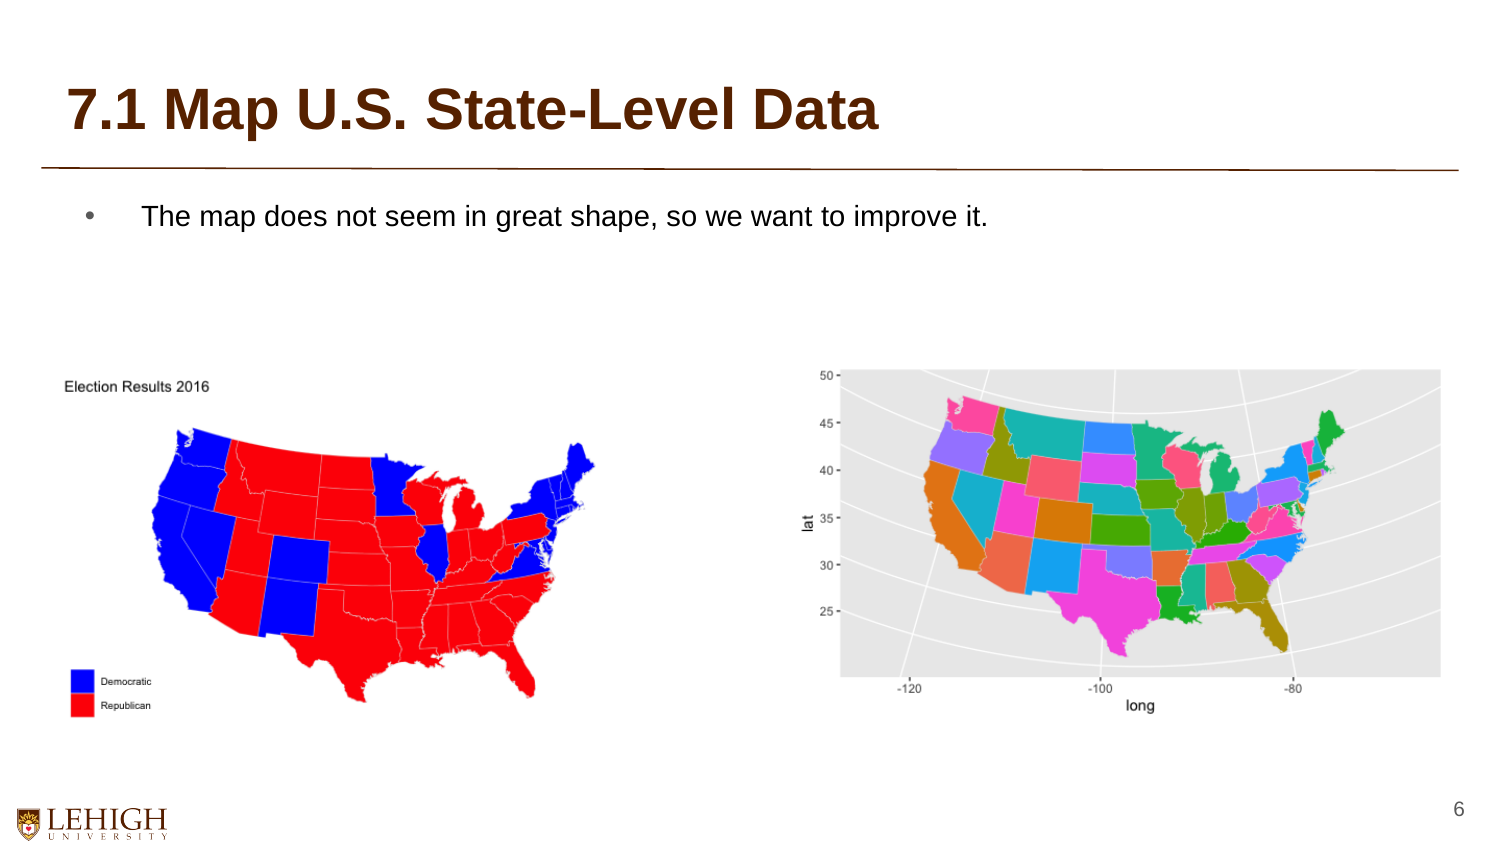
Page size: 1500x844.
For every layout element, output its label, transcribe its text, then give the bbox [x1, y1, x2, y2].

title 7.1 Map U.S. State-Level Data [51, 56, 1449, 156]
list The map does not seem in great shape, so we want to improve it. [51, 182, 1449, 750]
picture [17, 808, 167, 841]
picture [794, 362, 1450, 721]
slide_number 6 [1389, 776, 1480, 841]
picture [50, 373, 706, 733]
